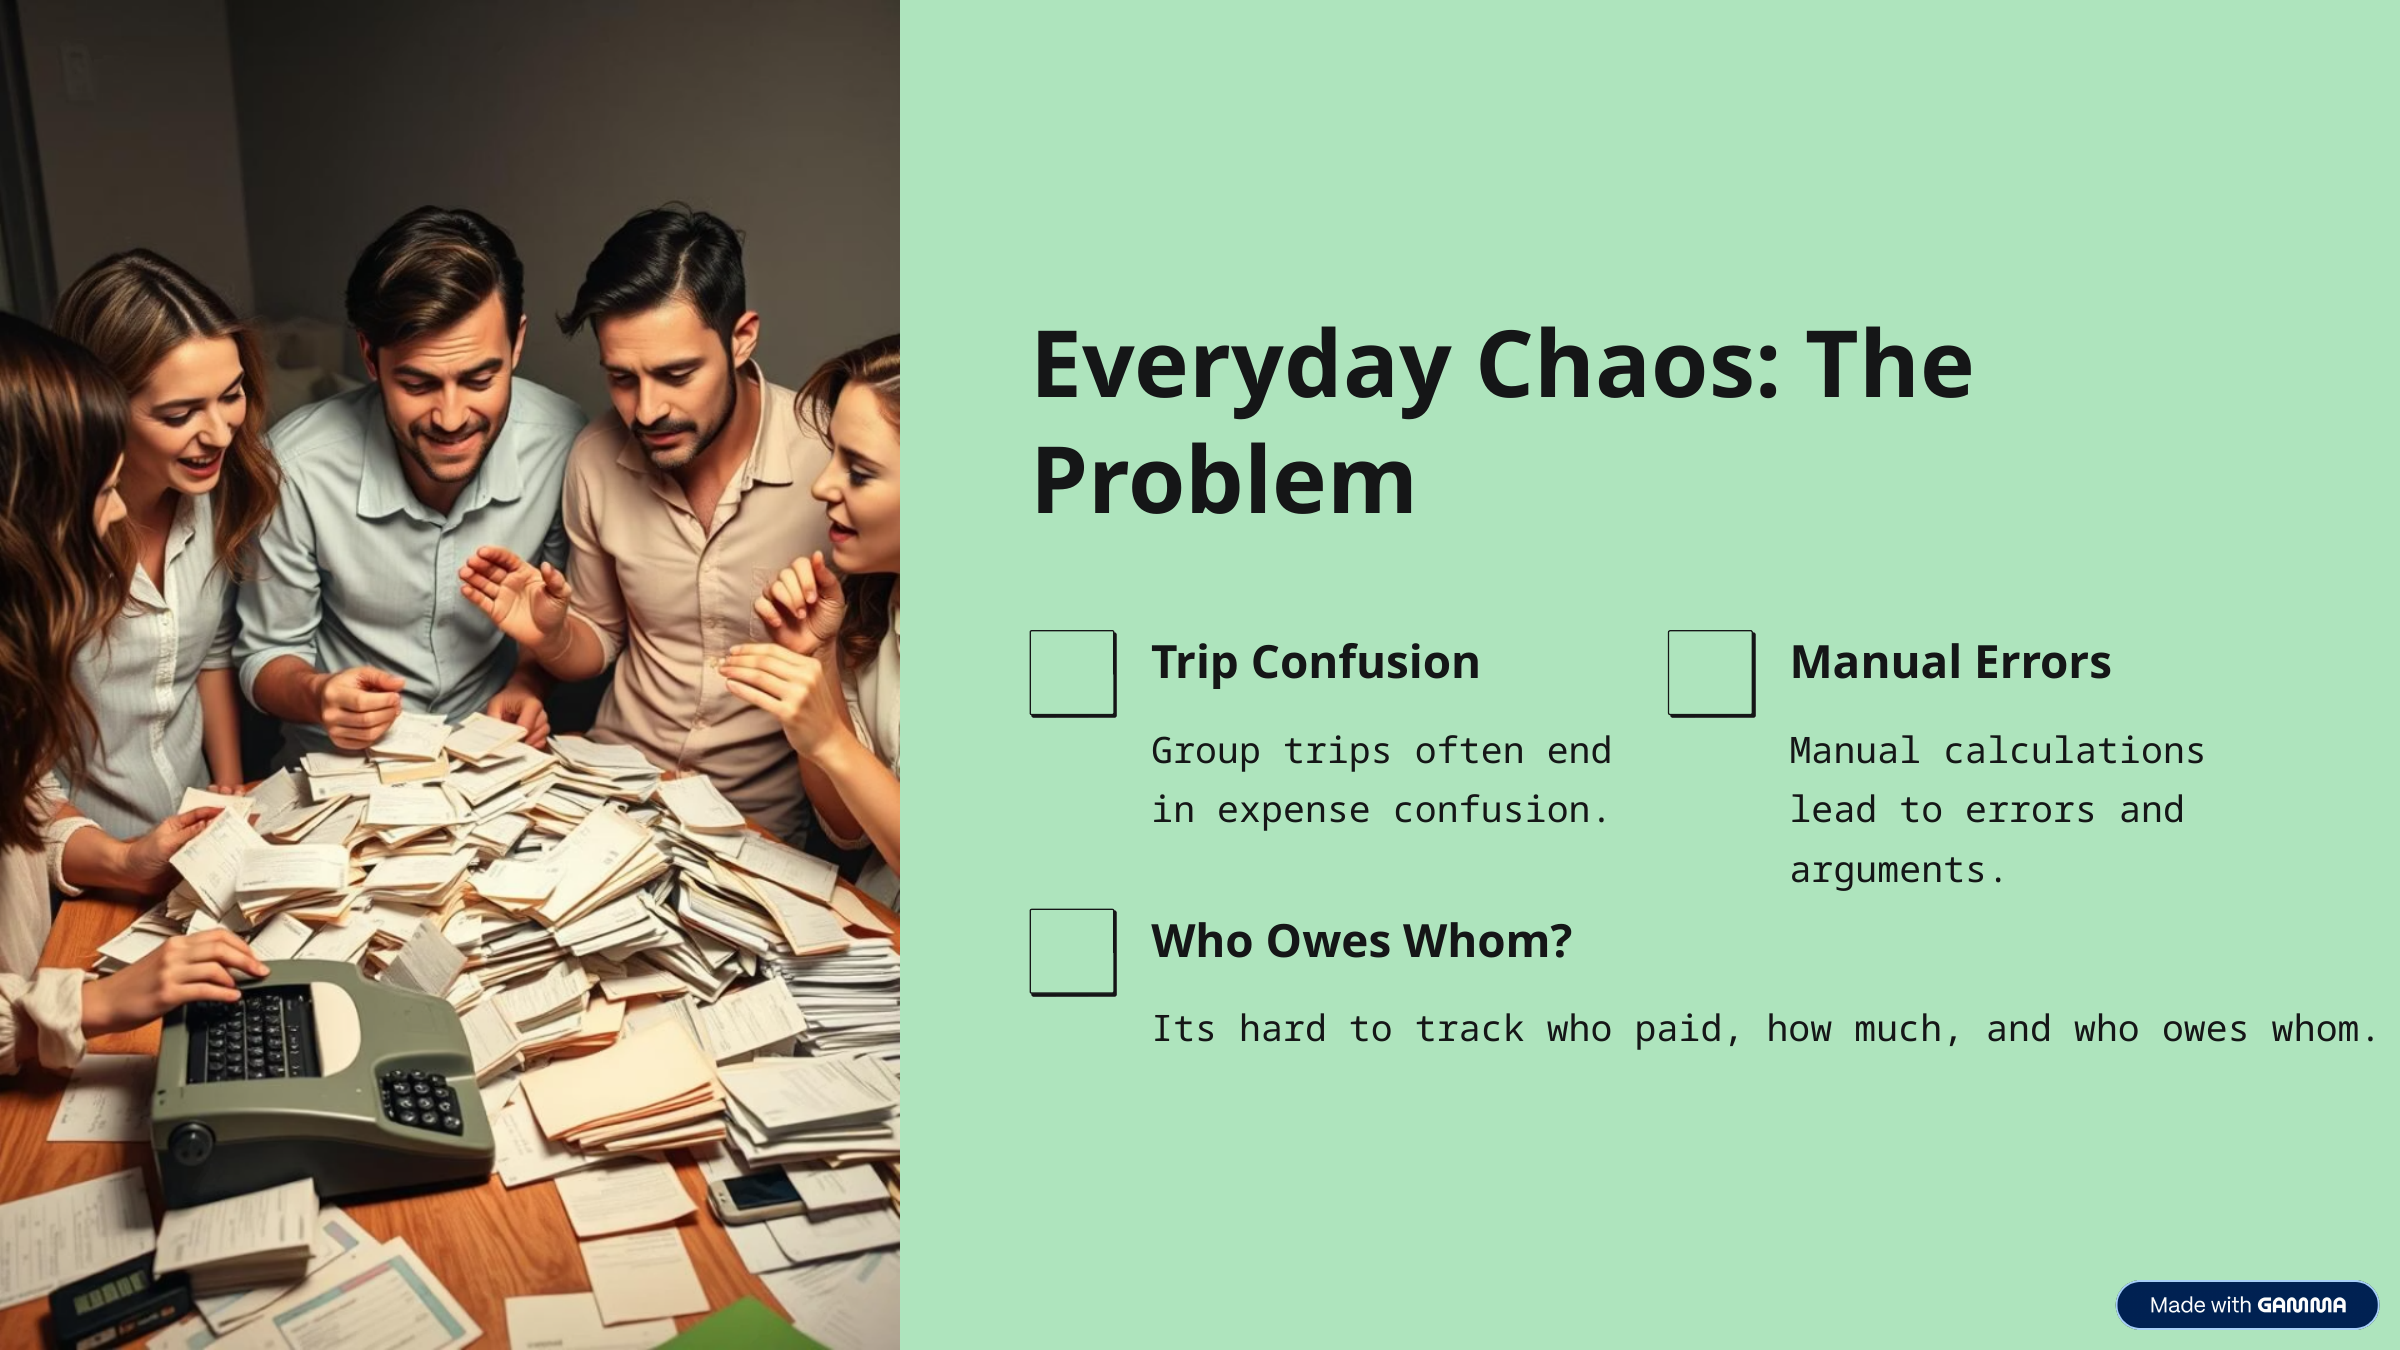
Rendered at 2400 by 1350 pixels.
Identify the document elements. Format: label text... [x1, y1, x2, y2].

text_box Manual Errors [1789, 630, 2255, 689]
picture [0, 0, 900, 1350]
picture [2106, 1271, 2389, 1339]
text_box Trip Confusion [1151, 630, 1617, 689]
text_box [1030, 909, 1114, 994]
text_box Everyday Chaos: The Problem [1030, 300, 2270, 534]
text_box [1030, 630, 1114, 715]
text_box Its hard to track who paid, how much, and who owes whom. [1151, 989, 2270, 1050]
text_box Manual calculations lead to errors and arguments. [1789, 711, 2270, 831]
text_box Group trips often end in expense confusion. [1151, 711, 1632, 831]
text_box [1668, 630, 1753, 715]
text_box Who Owes Whom? [1151, 909, 1637, 968]
